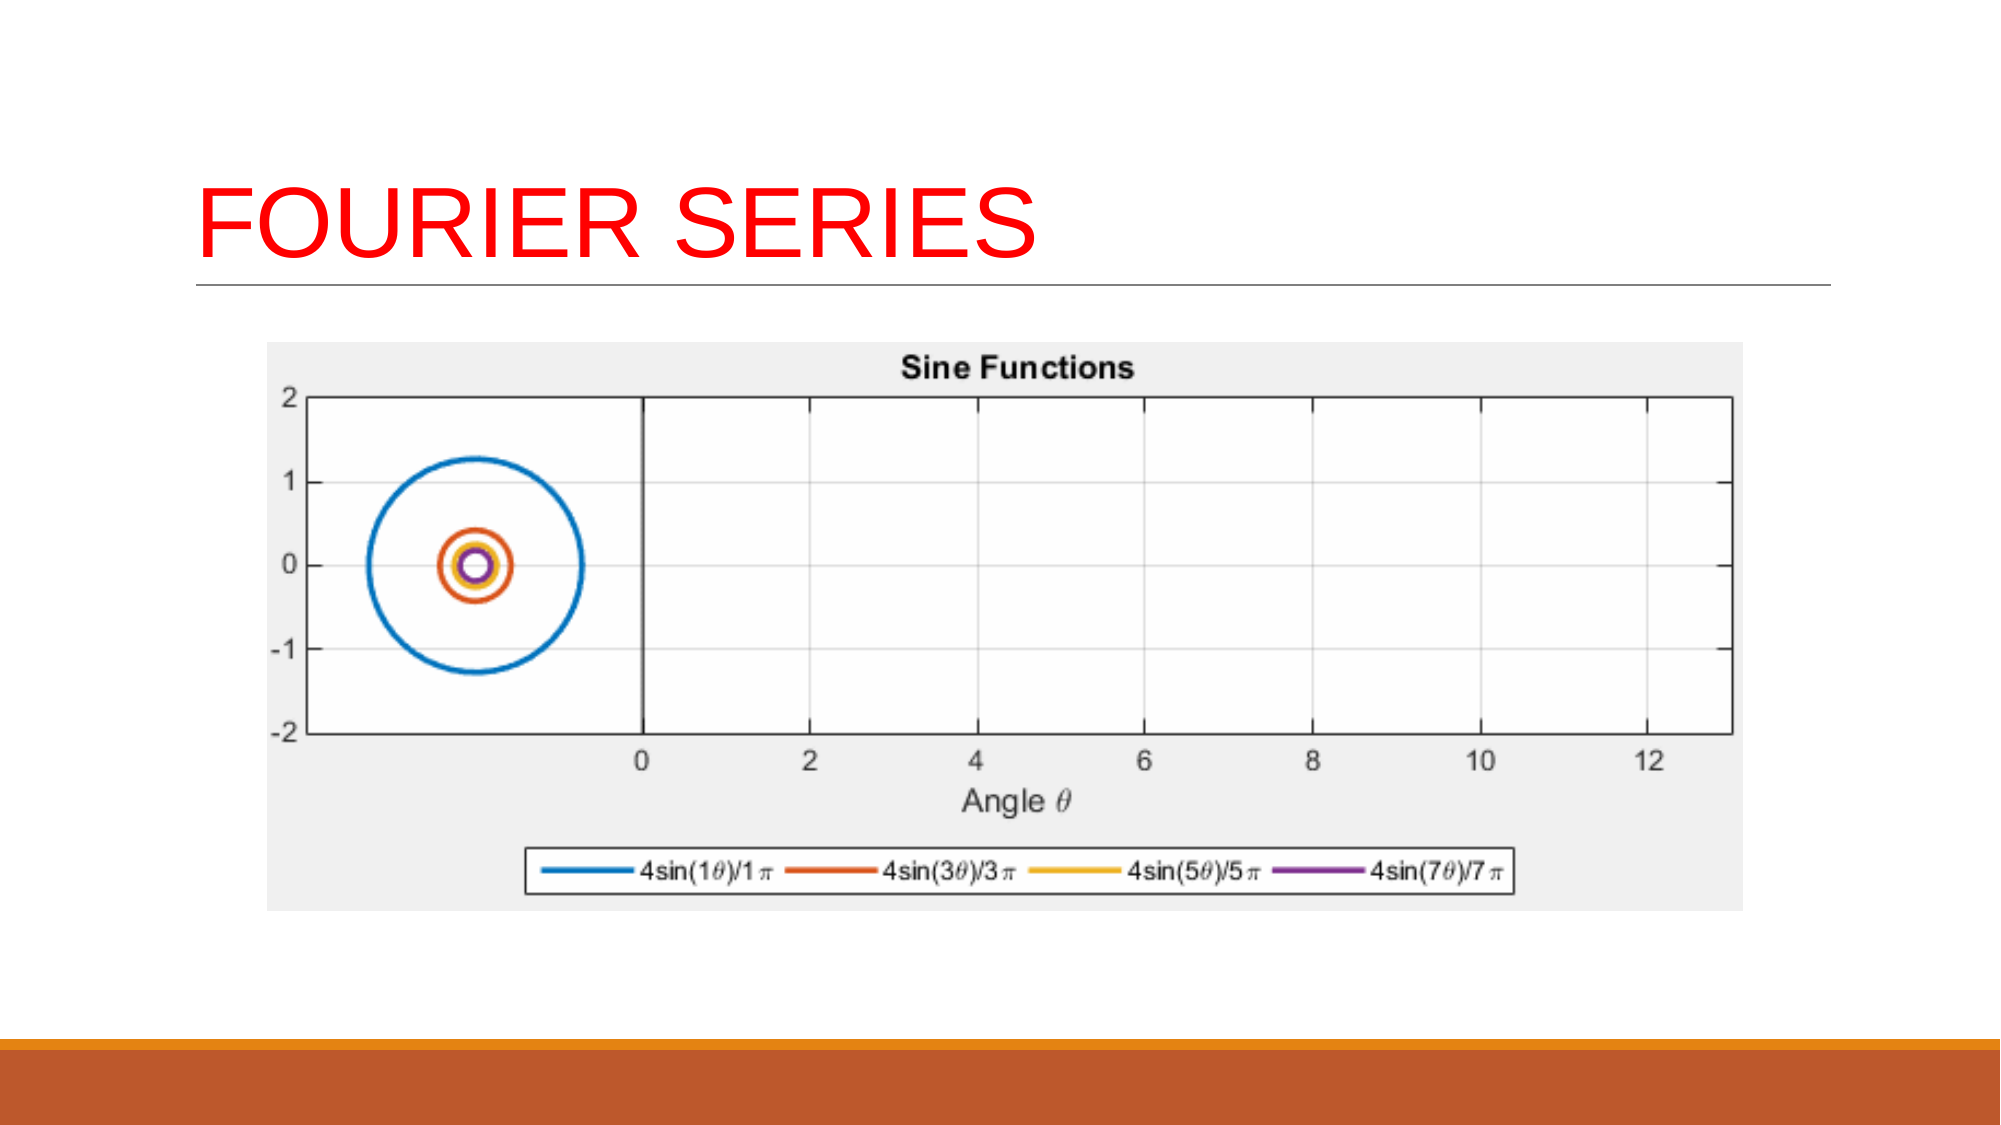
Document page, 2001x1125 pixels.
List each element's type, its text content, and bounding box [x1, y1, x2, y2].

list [267, 342, 1743, 911]
title FOURIER SERIES [180, 47, 1830, 285]
